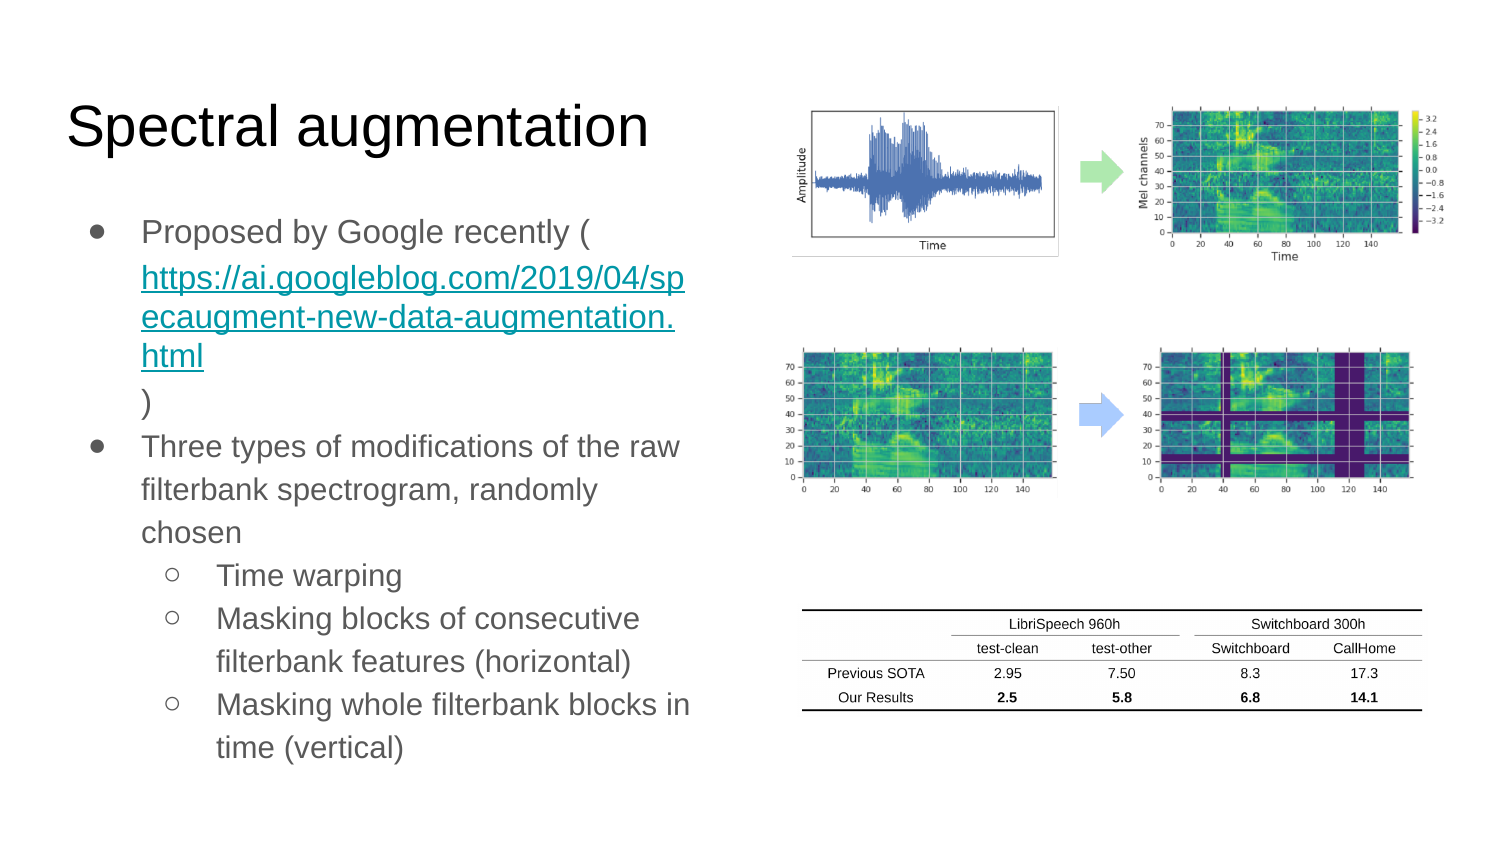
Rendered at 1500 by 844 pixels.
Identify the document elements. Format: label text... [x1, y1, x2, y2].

picture [797, 603, 1428, 717]
list Proposed by Google recently (https://ai.googleblog.com/2019/04/specaugment-new-data-augmentation.html) Three types of modifications of the raw filterbank spectrogram, randomly chosen Time warping Masking blocks of consecutive filterbank features (horizontal) Masking whole filterbank blocks in time (vertical) [51, 189, 708, 750]
title Spectral augmentation [51, 72, 1449, 167]
picture [779, 347, 1415, 498]
picture [792, 106, 1450, 267]
